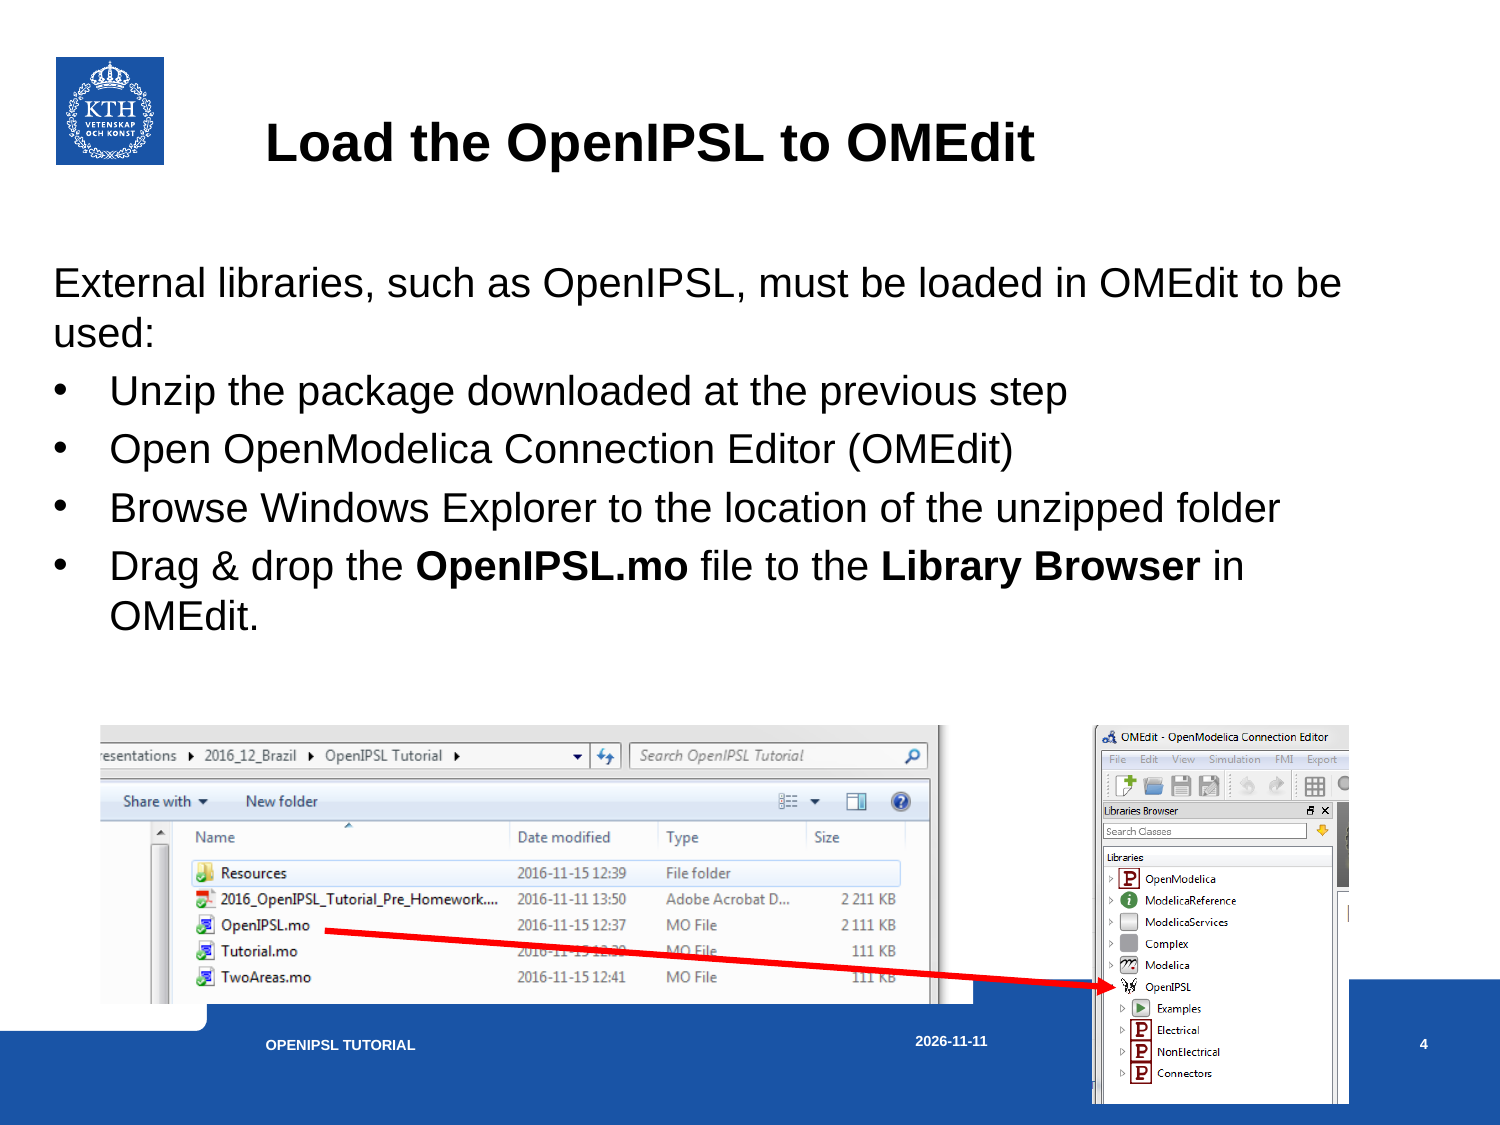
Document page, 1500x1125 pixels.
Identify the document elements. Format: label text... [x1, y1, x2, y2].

picture [1091, 725, 1350, 1104]
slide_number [915, 1031, 1086, 1092]
picture [99, 725, 974, 1004]
slide_number 4 [1354, 1034, 1428, 1095]
text_box [76, 270, 1402, 926]
footer OpenIPSL Tutorial [265, 1034, 741, 1095]
title Load the OpenIPSL to OMEdit [265, 63, 1404, 173]
list External libraries, such as OpenIPSL, must be loaded in OMEdit to be used: Unzip the package downloaded at the previous step Open OpenModelica Connection Editor (OMEdit) Browse Windows Explorer to the location of the unzipped folder Drag & drop the OpenIPSL.mo file to the Library Browser in OMEdit. [53, 255, 1404, 929]
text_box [324, 930, 1117, 988]
